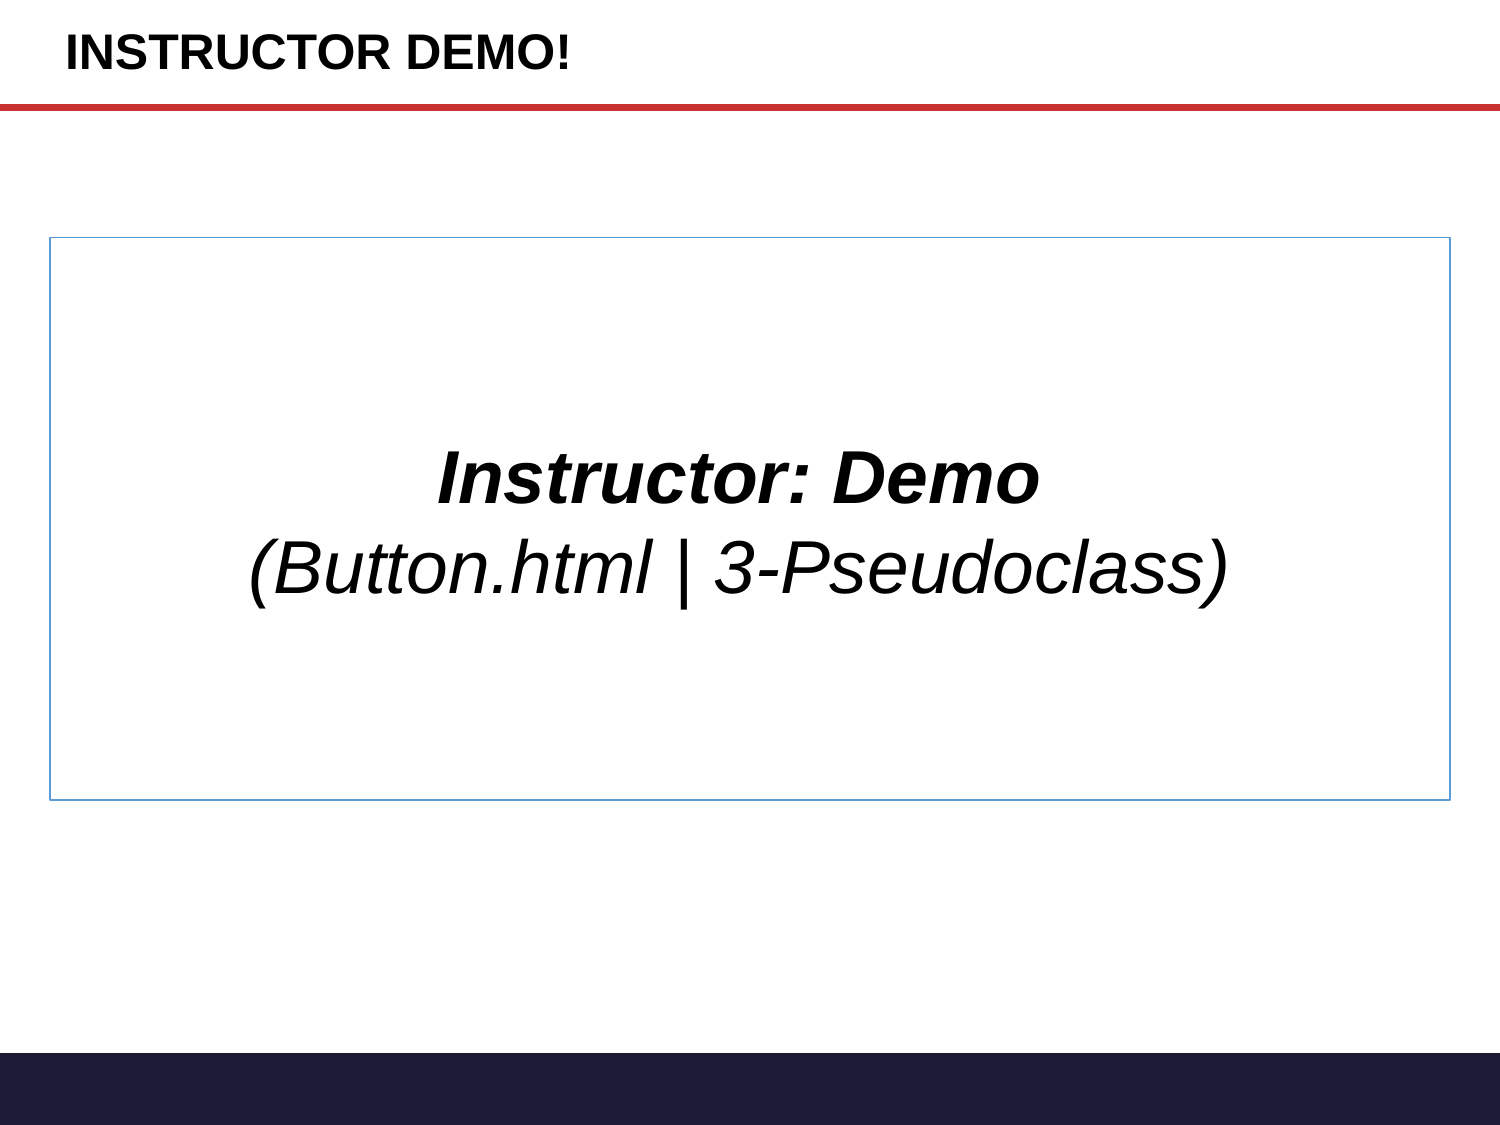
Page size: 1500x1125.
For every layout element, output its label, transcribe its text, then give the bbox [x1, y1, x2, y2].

text_box Instructor: Demo (Button.html | 3-Pseudoclass) [50, 237, 1450, 800]
title INSTRUCTOR DEMO! [50, 0, 948, 108]
